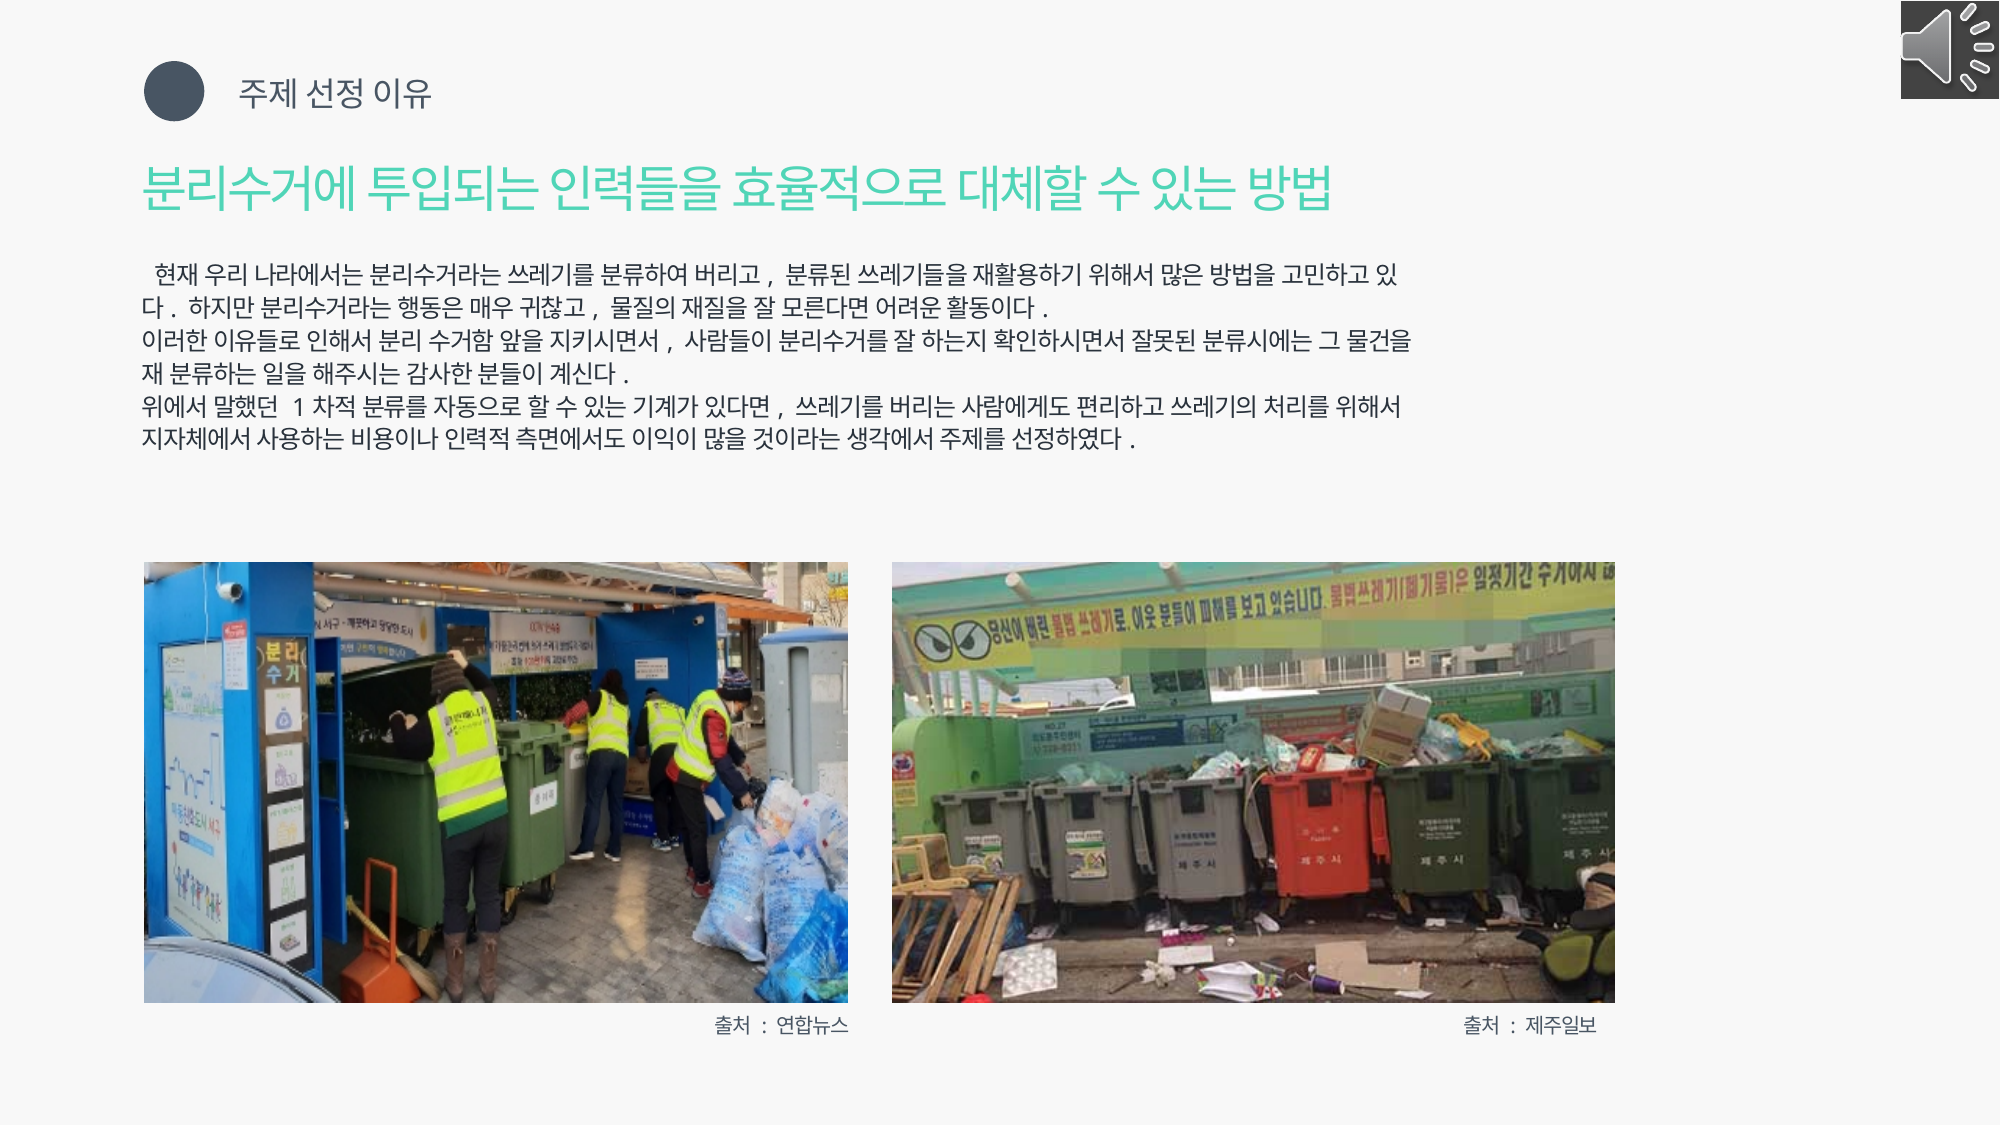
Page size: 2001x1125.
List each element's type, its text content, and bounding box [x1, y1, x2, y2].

text_box 출처 : 연합뉴스 [700, 1002, 865, 1045]
text_box 주제 선정 이유 [224, 61, 448, 121]
text_box 현재 우리 나라에서는 분리수거라는 쓰레기를 분류하여 버리고, 분류된 쓰레기들을 재활용하기 위해서 많은 방법을 고민하고 있다. 하지만 분리수거라는 행동은 매우 귀찮고, 물질의 재질을 잘 모른다면 어려운 활동이다. 이러한 이유들로 인해서 분리 수거함 앞을 지키시면서, 사람들이 분리수거를 잘 하는지 확인하시면서 잘못된 분류시에는 그 물건을 재 분류하는 일을 해주시는 감사한 분들이 계신다. 위에서 말했던 1차적 분류를 자동으로 할 수 있는 기계가 있다면, 쓰레기를 버리는 사람에게도 편리하고 쓰레기의 처리를 위해서 지자체에서 사용하는 비용이나 인력적 측면에서도 이익이 많을 것이라는 생각에서 주제를 선정하였다. [126, 249, 1439, 495]
text_box 출처 : 제주일보 [1448, 1003, 1613, 1045]
picture [1899, 0, 2000, 100]
text_box 01 [145, 67, 204, 115]
text_box [154, 115, 195, 123]
text_box [154, 60, 194, 67]
picture [144, 562, 848, 1003]
text_box 분리수거에 투입되는 인력들을 효율적으로 대체할 수 있는 방법 [126, 144, 1840, 225]
picture [892, 562, 1615, 1003]
